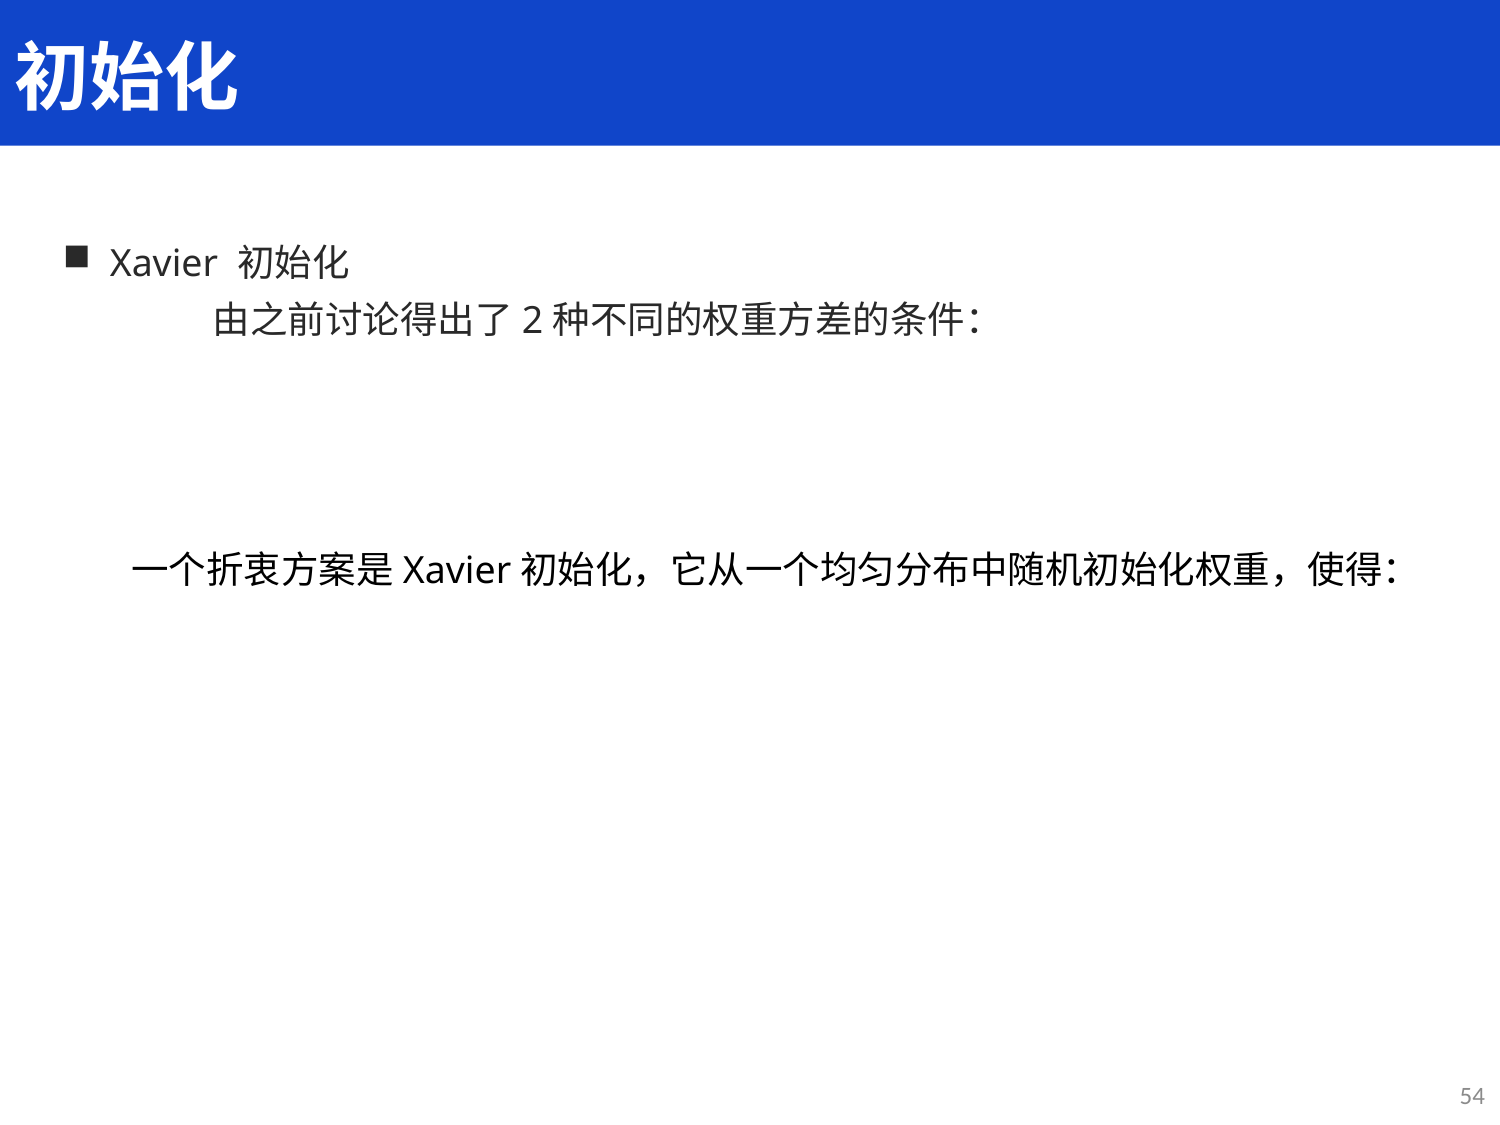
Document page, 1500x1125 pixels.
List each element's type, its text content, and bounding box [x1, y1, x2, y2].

text_box 初始化 [0, 0, 1500, 146]
text_box 54 [1162, 1065, 1500, 1125]
